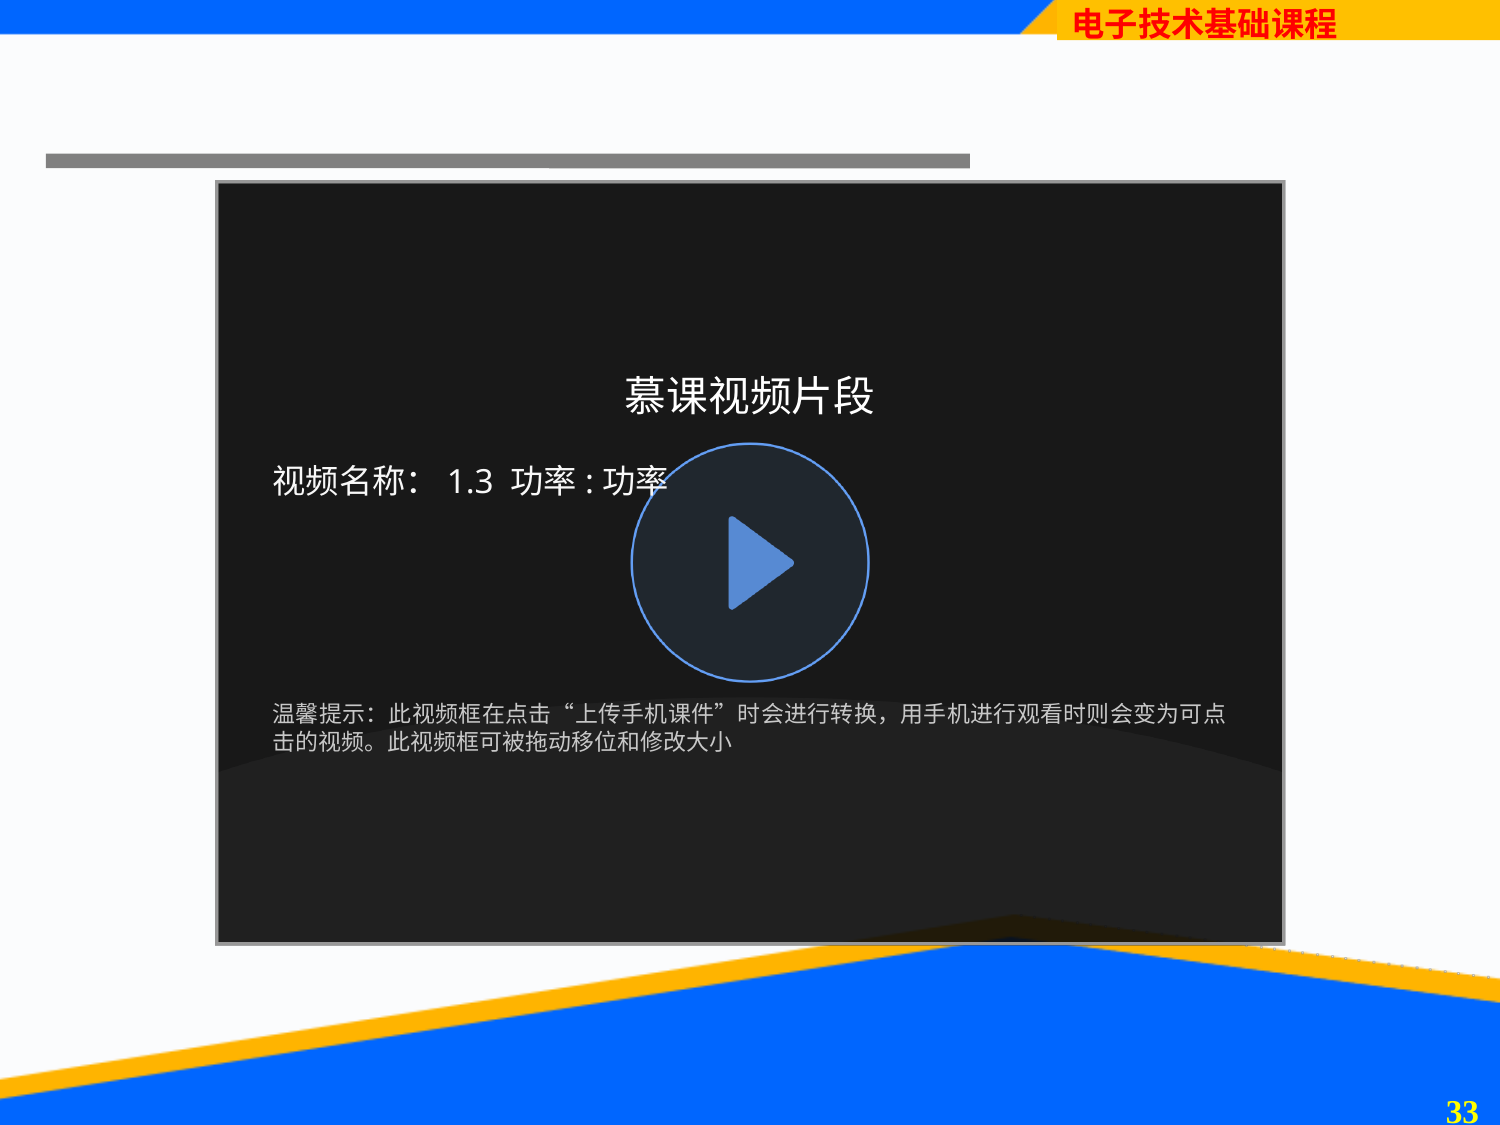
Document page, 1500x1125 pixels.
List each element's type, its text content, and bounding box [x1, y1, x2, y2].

slide_number 32 [1399, 1082, 1495, 1125]
picture [0, 0, 1500, 1125]
text_box 慕课视频片段 视频名称：1.3 功率:功率 温馨提示：此视频框在点击“上传手机课件”时会进行转换，用手机进行观看时则会变为可点击的视频。此视频框可被拖动移位和修改大小 [212, 178, 1288, 947]
